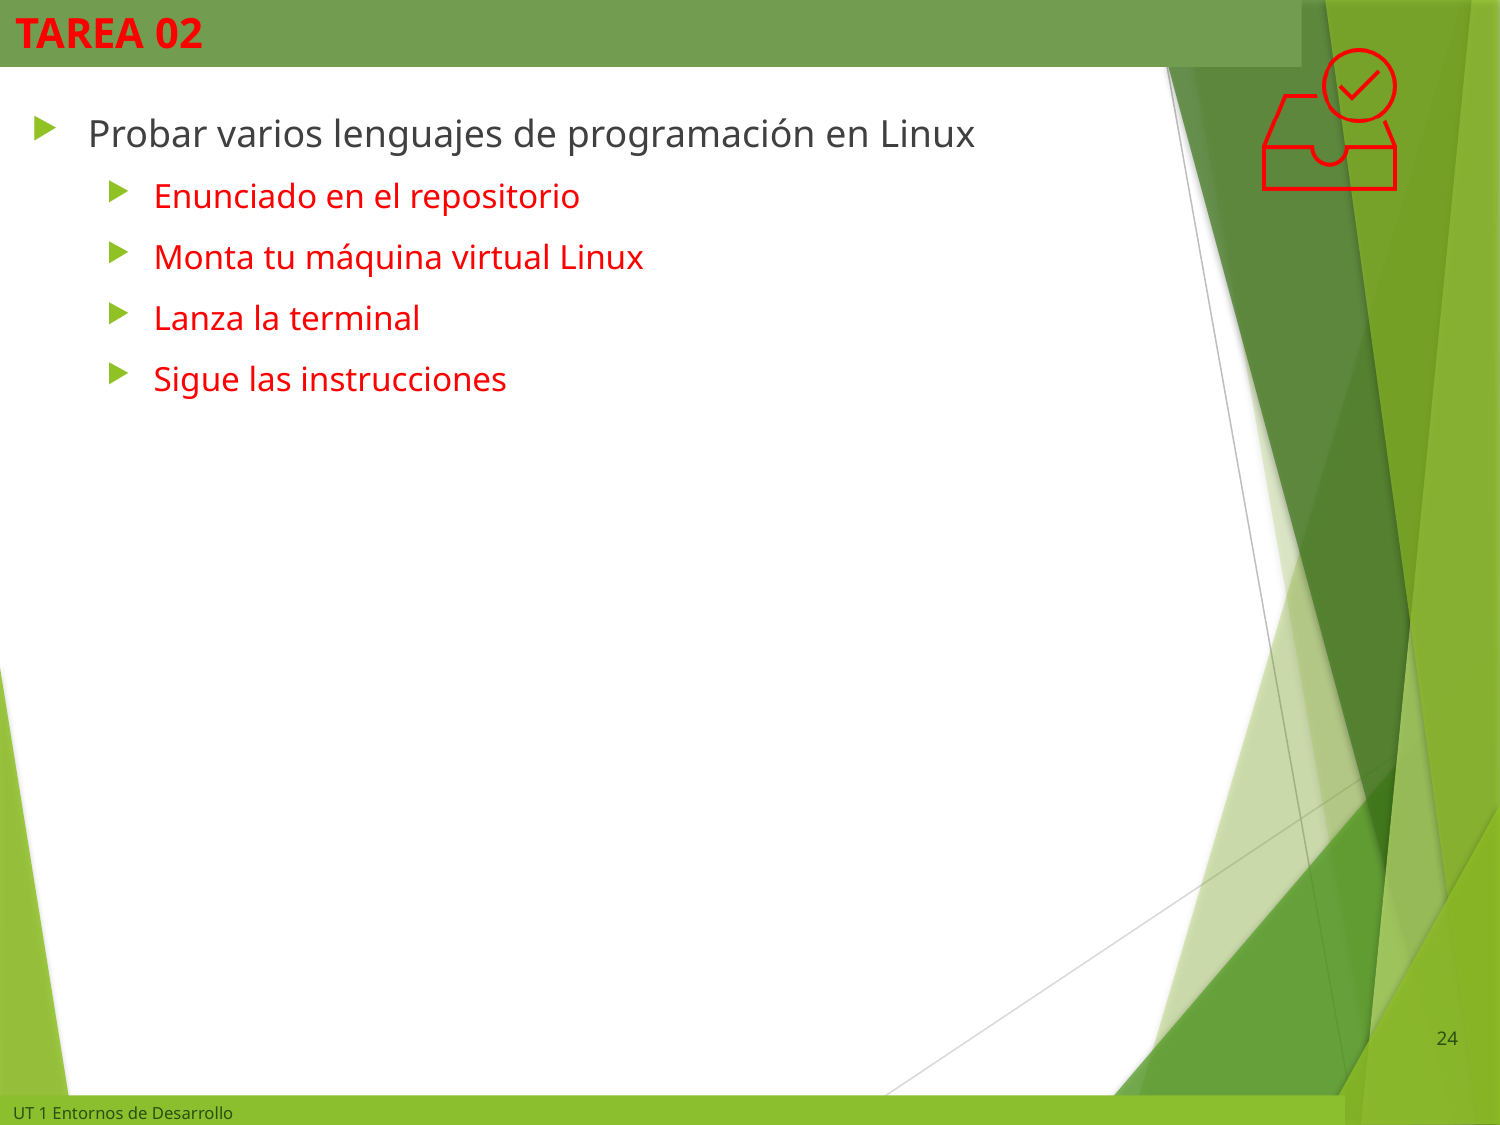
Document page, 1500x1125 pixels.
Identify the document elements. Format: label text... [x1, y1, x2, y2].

list Probar varios lenguajes de programación en Linux Enunciado en el repositorio Monta tu máquina virtual Linux Lanza la terminal Sigue las instrucciones [16, 101, 1445, 1082]
slide_number 24 [1445, 1009, 1474, 1070]
picture [1234, 24, 1424, 101]
title TAREA 02 [0, 0, 1302, 67]
